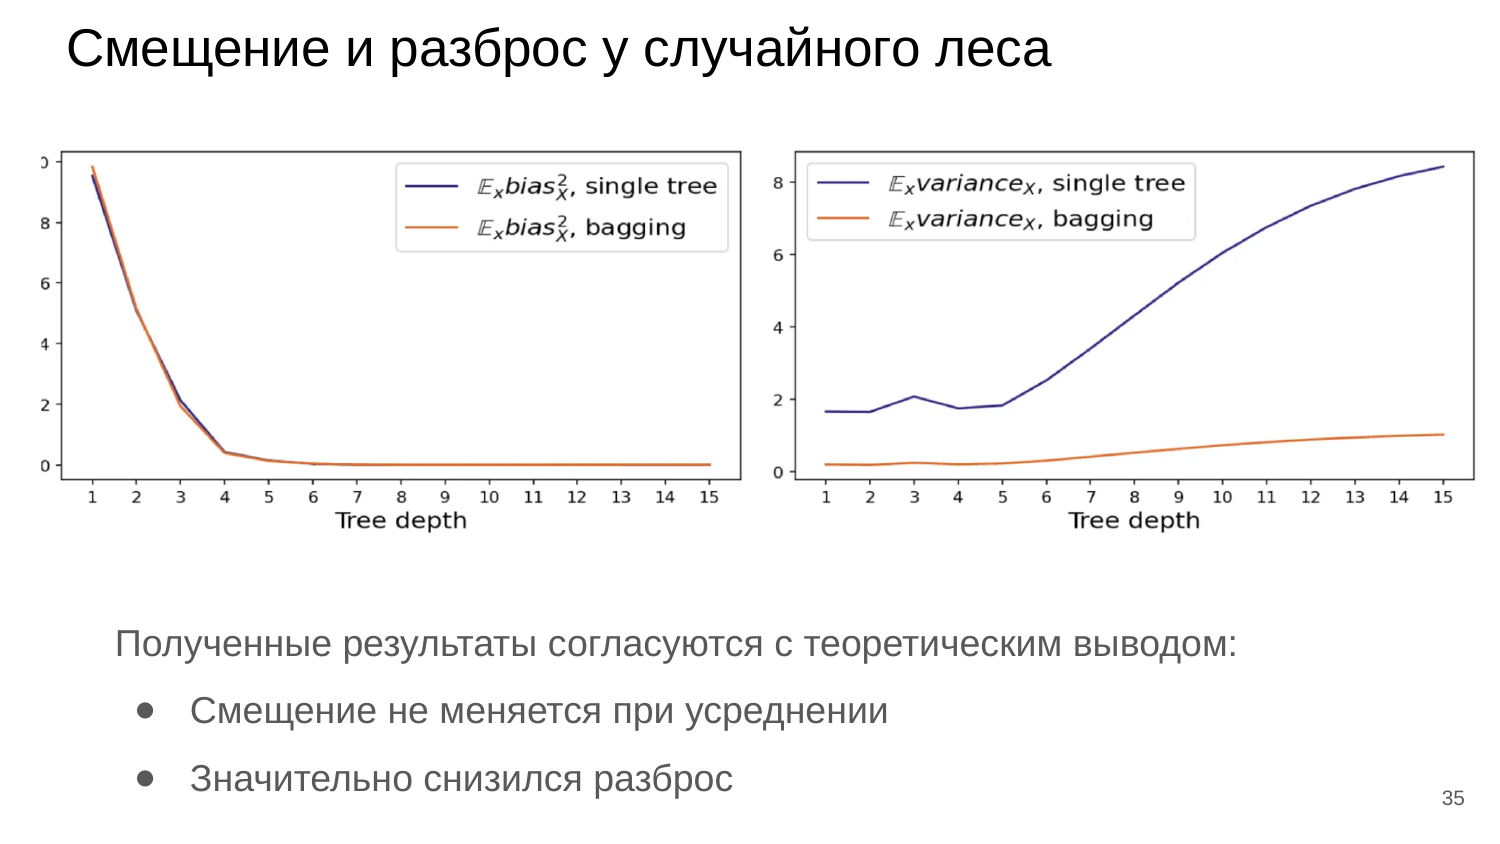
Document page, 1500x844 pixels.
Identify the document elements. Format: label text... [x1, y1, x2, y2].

text_box Полученные результаты согласуются с теоретическим выводом: Смещение не меняется при усреднении Значительно снизился разброс [99, 581, 1440, 790]
title Смещение и разброс у случайного леса [51, 0, 1449, 92]
picture [37, 141, 1488, 538]
slide_number ‹#› [1389, 764, 1480, 830]
